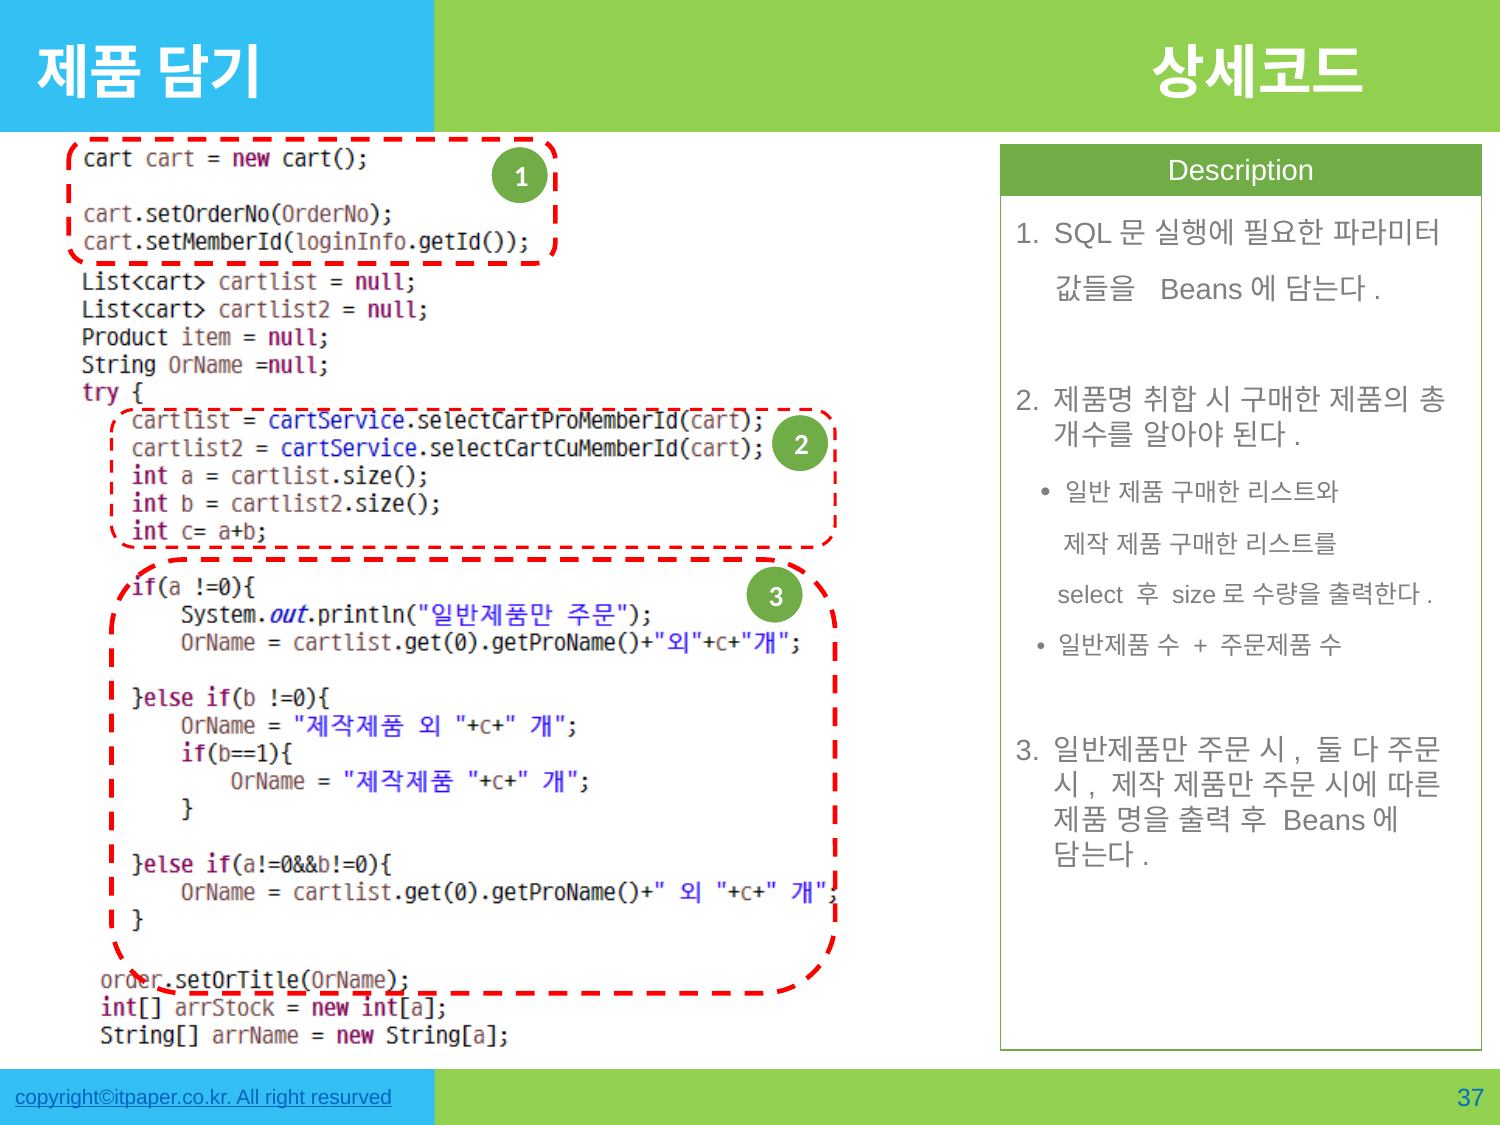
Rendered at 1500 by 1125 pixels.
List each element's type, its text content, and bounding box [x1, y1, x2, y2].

list SQL문 실행에 필요한 파라미터 값들을 Beans에 담는다. 제품명 취합 시 구매한 제품의 총 개수를 알아야 된다. • 일반 제품 구매한 리스트와 제작 제품 구매한 리스트를 select 후 size로 수량을 출력한다. • 일반제품 수 + 주문제품 수 일반제품만 주문 시, 둘 다 주문 시, 제작 제품만 주문 시에 따른 제품 명을 출력 후 Beans에 담는다. [1000, 206, 1482, 1050]
picture [68, 139, 846, 1051]
slide_number 37 [1162, 1072, 1500, 1121]
picture [0, 0, 1500, 132]
